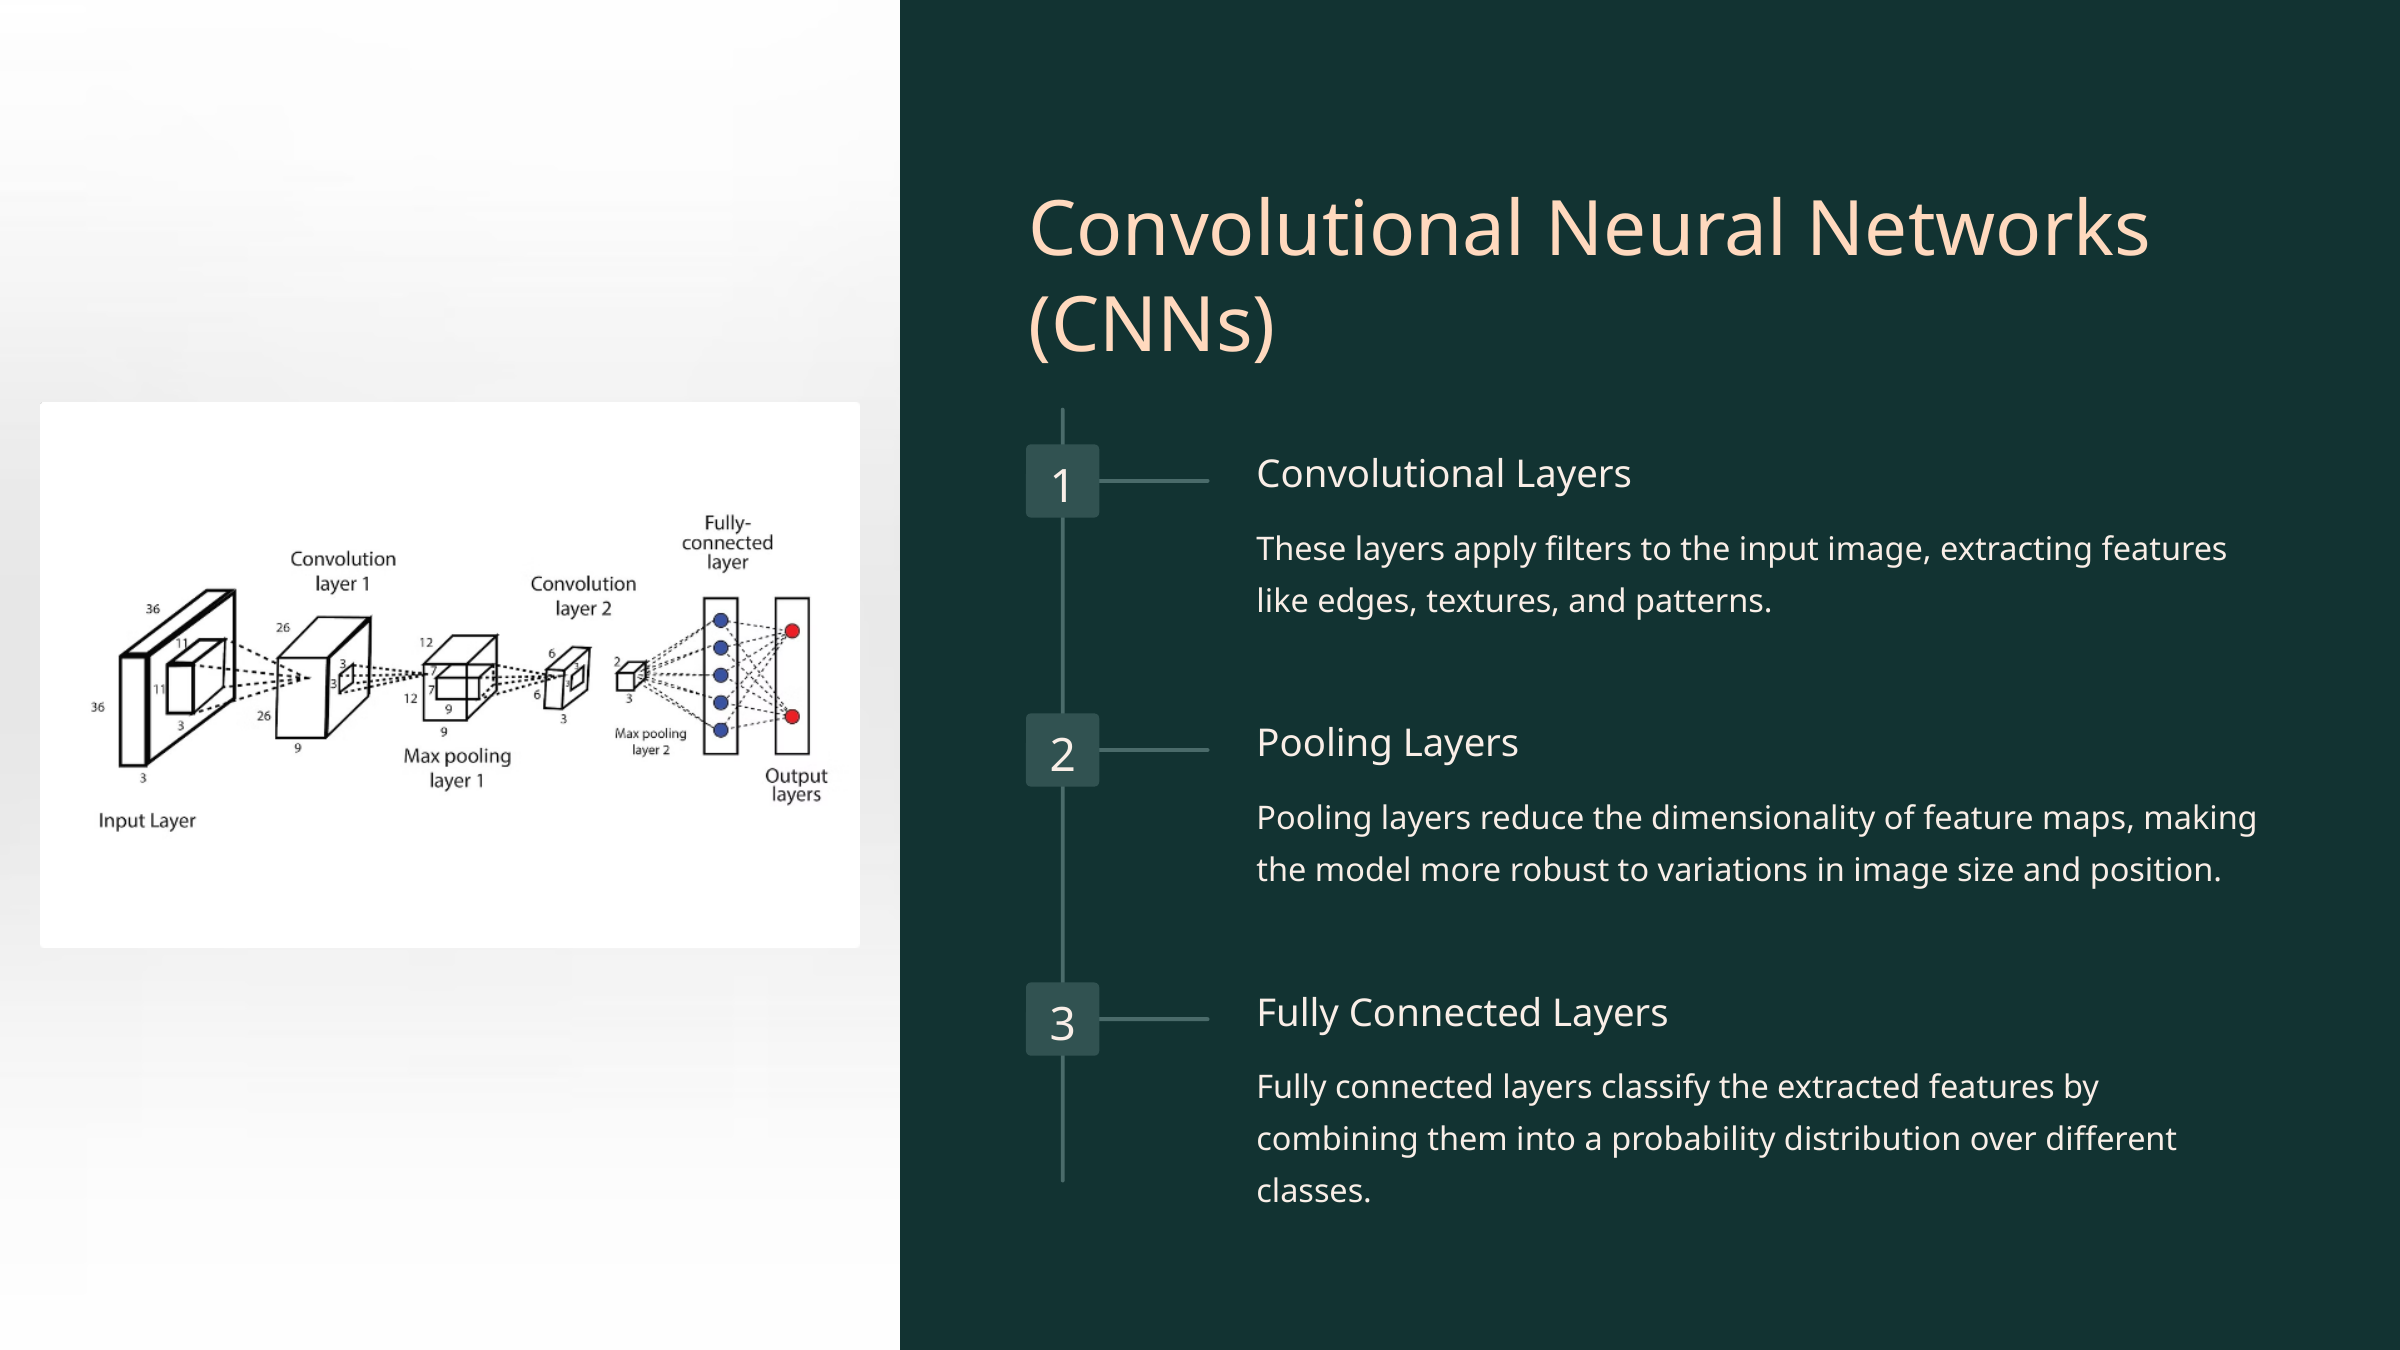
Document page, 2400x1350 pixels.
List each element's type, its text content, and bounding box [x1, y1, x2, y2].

text_box 2 [1050, 727, 1075, 773]
text_box Convolutional Layers [1241, 440, 1625, 489]
text_box [1025, 444, 1100, 518]
text_box These layers apply filters to the input image, extracting features like edges, textures, and patterns. [1241, 507, 2287, 612]
text_box [1060, 518, 1065, 713]
text_box [1060, 787, 1065, 982]
text_box Pooling Layers [1241, 709, 1625, 758]
text_box Convolutional Neural Networks (CNNs) [1013, 167, 2286, 359]
text_box [1025, 713, 1100, 787]
picture [0, 0, 900, 1350]
text_box [1025, 982, 1100, 1056]
text_box [1100, 748, 1210, 752]
text_box [1100, 1017, 1210, 1022]
text_box [1060, 407, 1065, 444]
text_box [1060, 1056, 1065, 1183]
text_box Pooling layers reduce the dimensionality of feature maps, making the model more robust to variations in image size and position. [1241, 776, 2287, 881]
text_box [900, 0, 2400, 1350]
text_box 3 [1050, 996, 1076, 1043]
text_box 1 [1054, 457, 1071, 504]
text_box Fully connected layers classify the extracted features by combining them into a probability distribution over different classes. [1241, 1045, 2287, 1150]
text_box [1100, 479, 1210, 483]
text_box Fully Connected Layers [1241, 978, 1642, 1027]
